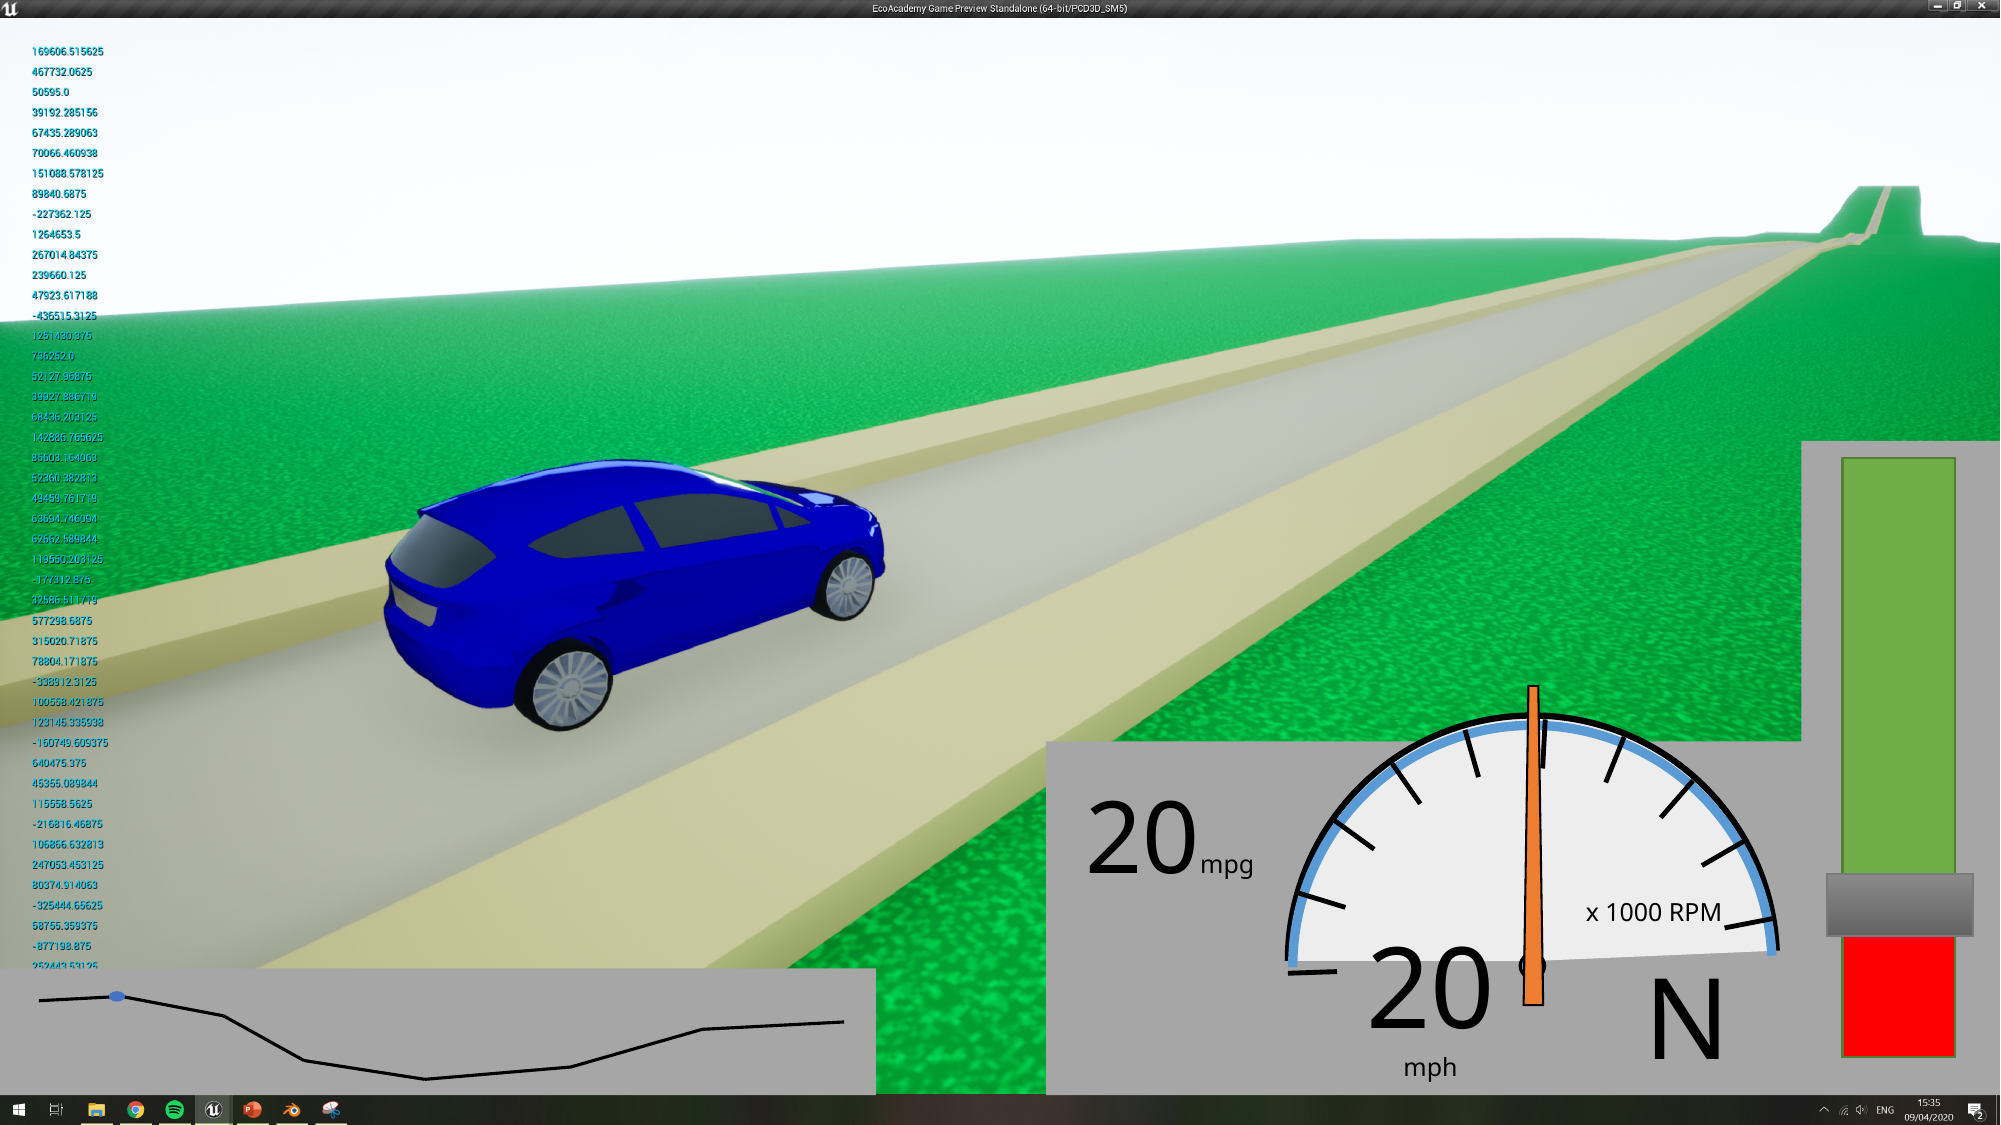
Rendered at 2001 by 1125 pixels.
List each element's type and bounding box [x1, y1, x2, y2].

text_box [38, 991, 845, 1080]
picture [0, 0, 2000, 1125]
text_box [1287, 685, 1777, 1125]
